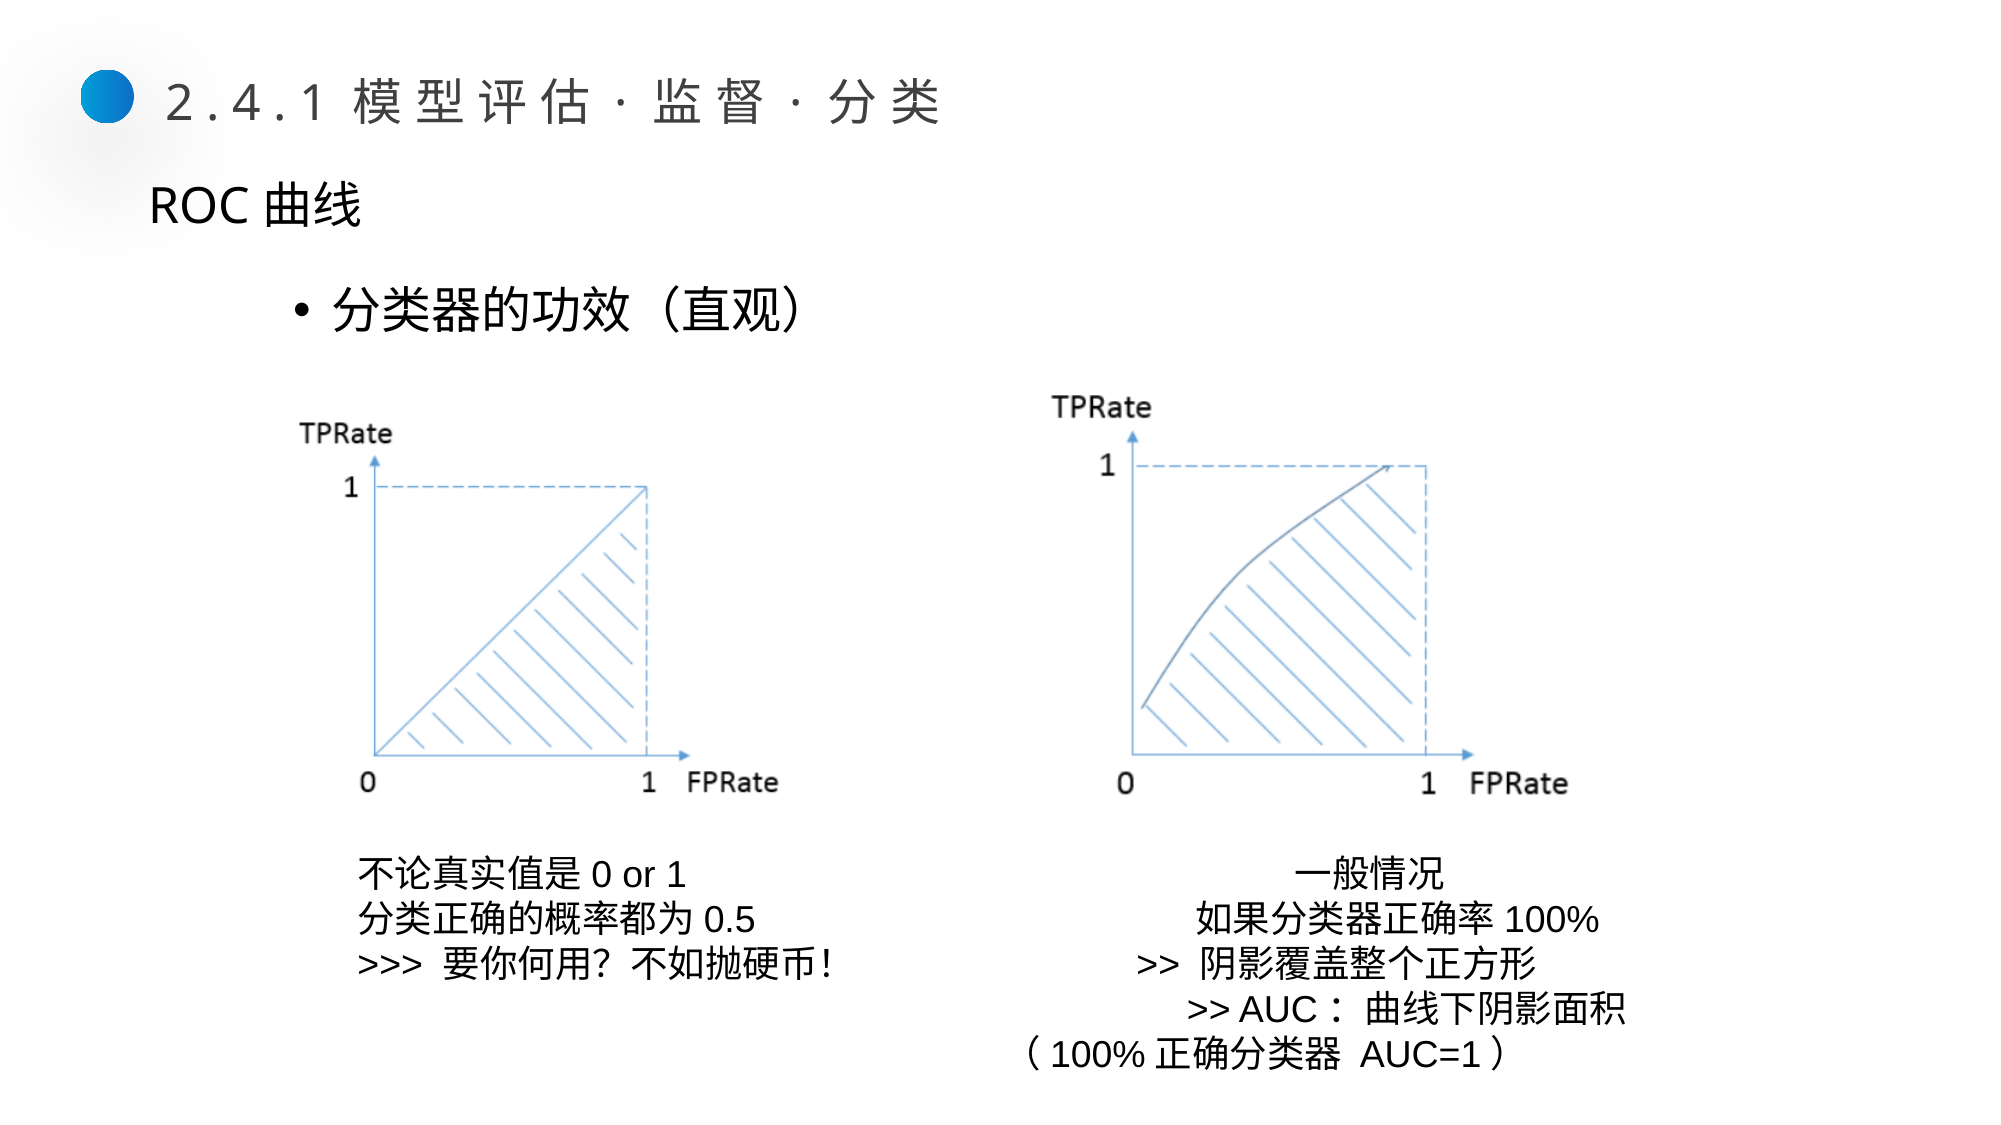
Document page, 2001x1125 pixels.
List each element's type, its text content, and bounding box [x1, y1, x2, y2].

text_box 分类器的功效（直观） [278, 277, 1629, 1020]
text_box [79, 68, 135, 125]
picture [1048, 375, 1570, 801]
text_box 不论真实值是0 or 1 一般情况 分类正确的概率都为0.5 如果分类器正确率100% >>> 要你何用？不如抛硬币！ >> 阴影覆盖整个正方形 >> AUC：曲线下阴影面积 （100%正确分类器 AUC=1） [342, 842, 1892, 1083]
text_box 2.4.1模型评估·监督·分类 [150, 62, 1049, 138]
picture [299, 410, 792, 801]
title ROC曲线 [133, 138, 1863, 278]
